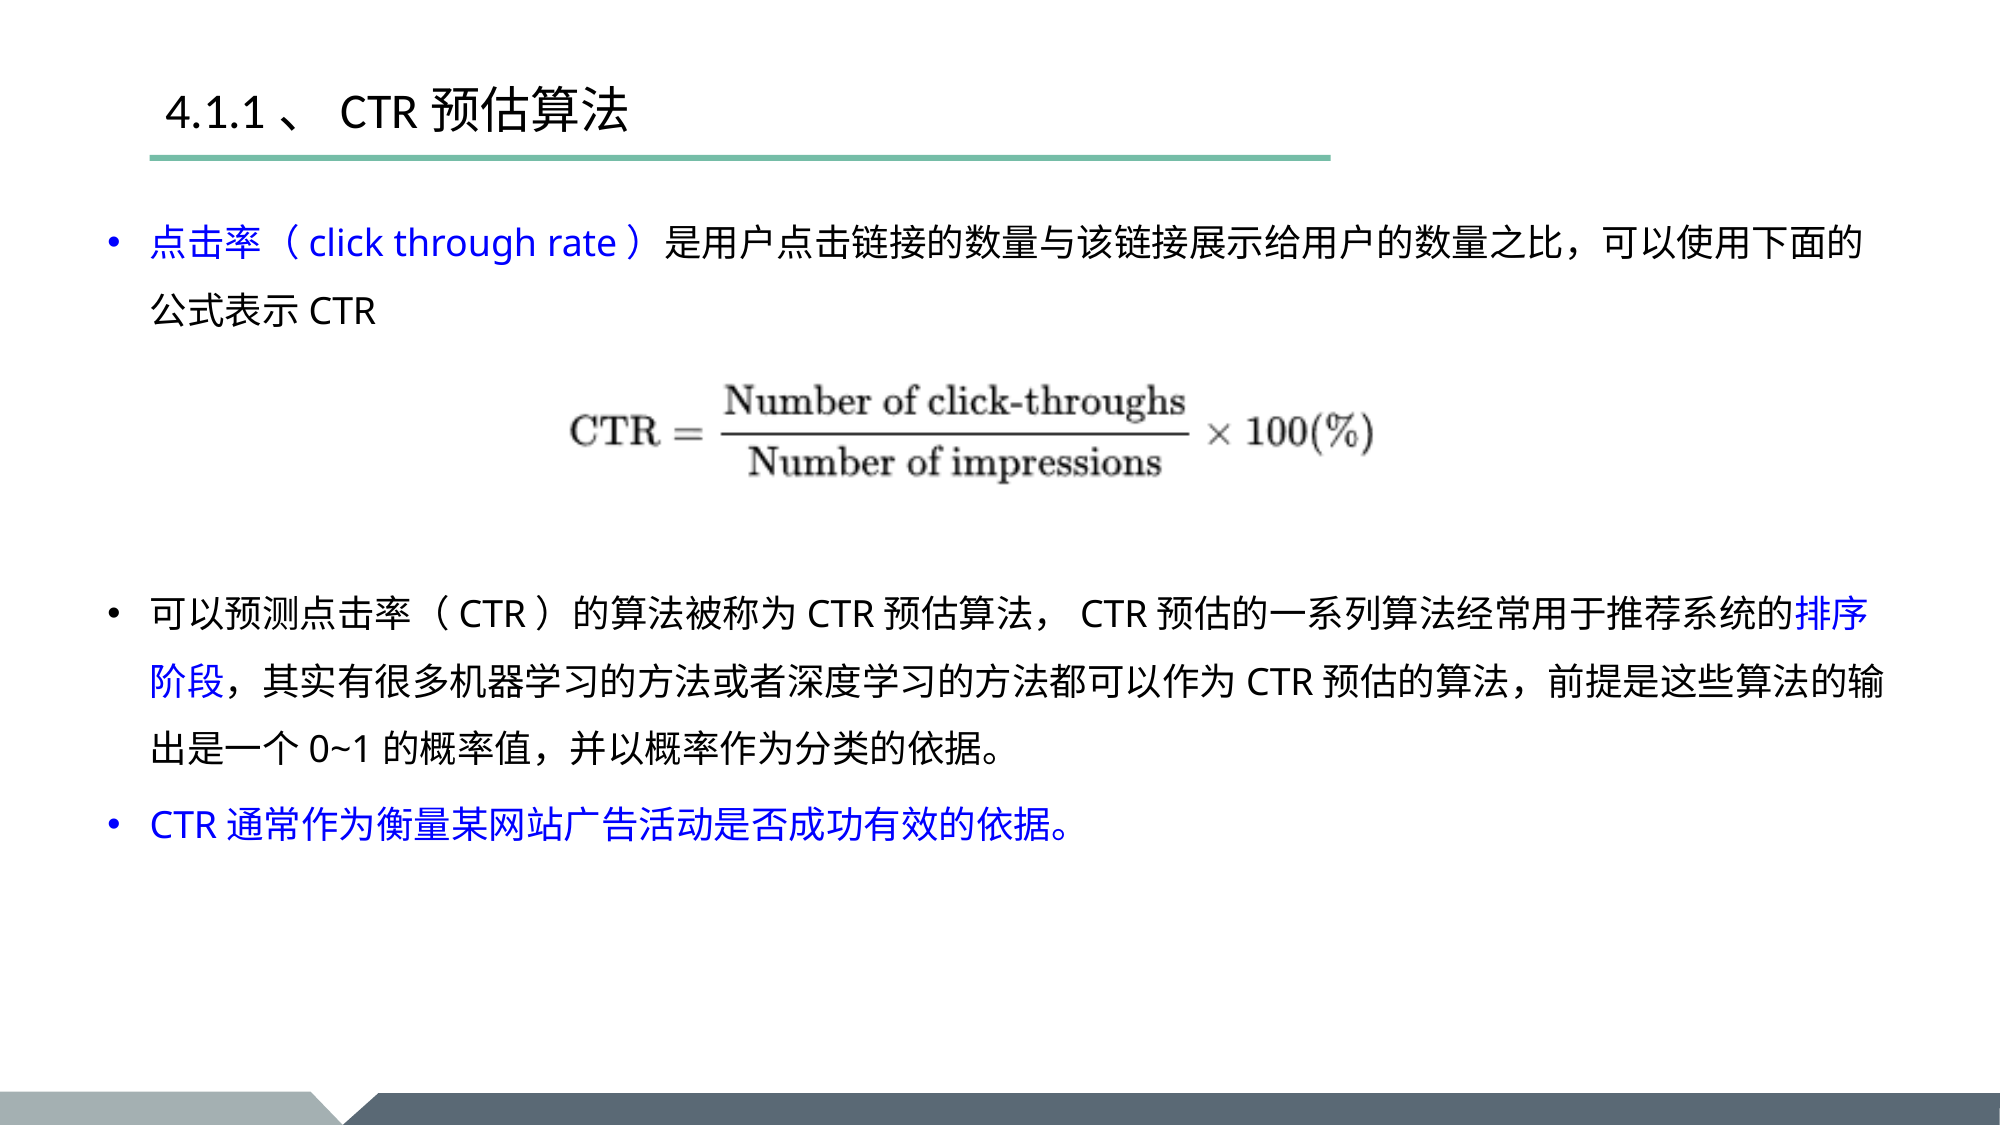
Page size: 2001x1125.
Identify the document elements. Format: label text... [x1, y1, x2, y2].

title 4.1.1、CTR预估算法 [157, 28, 1406, 159]
picture [556, 349, 1489, 525]
list 点击率（click through rate）是用户点击链接的数量与该链接展示给用户的数量之比，可以使用下面的公式表示CTR 可以预测点击率（CTR）的算法被称为CTR预估算法，CTR预估的一系列算法经常用于推荐系统的排序阶段，其实有很多机器学习的方法或者深度学习的方法都可以作为CTR预估的算法，前提是这些算法的输出是一个0~1的概率值，并以概率作为分类的依据。 CTR通常作为衡量某网站广告活动是否成功有效的依据。 [99, 188, 1901, 959]
